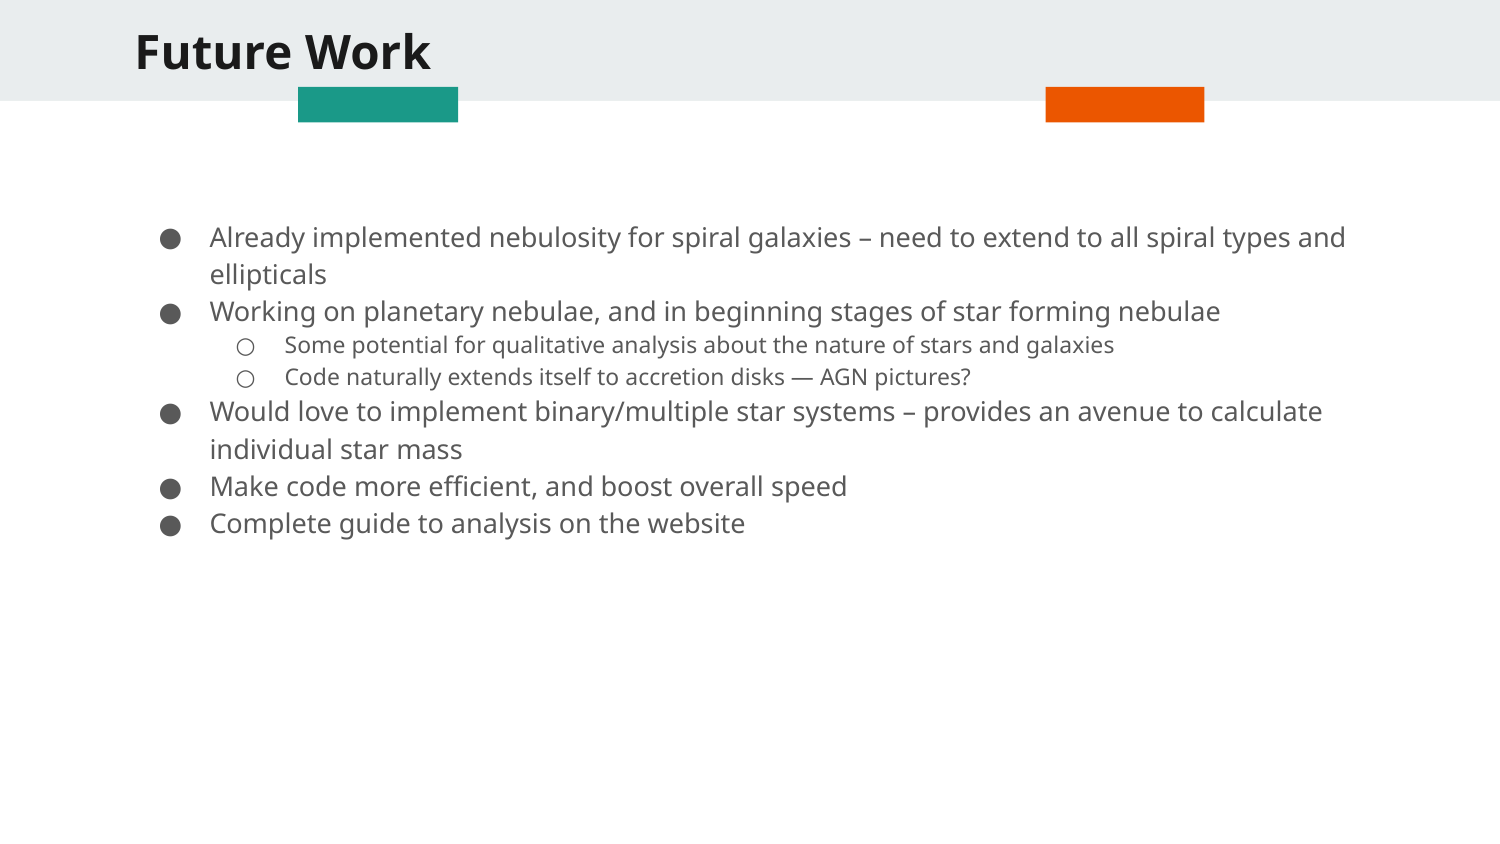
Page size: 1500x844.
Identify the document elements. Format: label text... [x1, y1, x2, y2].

title Future Work [119, 6, 1381, 95]
list Already implemented nebulosity for spiral galaxies – need to extend to all spiral types and ellipticals Working on planetary nebulae, and in beginning stages of star forming nebulae Some potential for qualitative analysis about the nature of stars and galaxies Code naturally extends itself to accretion disks — AGN pictures? Would love to implement binary/multiple star systems – provides an avenue to calculate individual star mass Make code more efficient, and boost overall speed Complete guide to analysis on the website [119, 200, 1381, 712]
